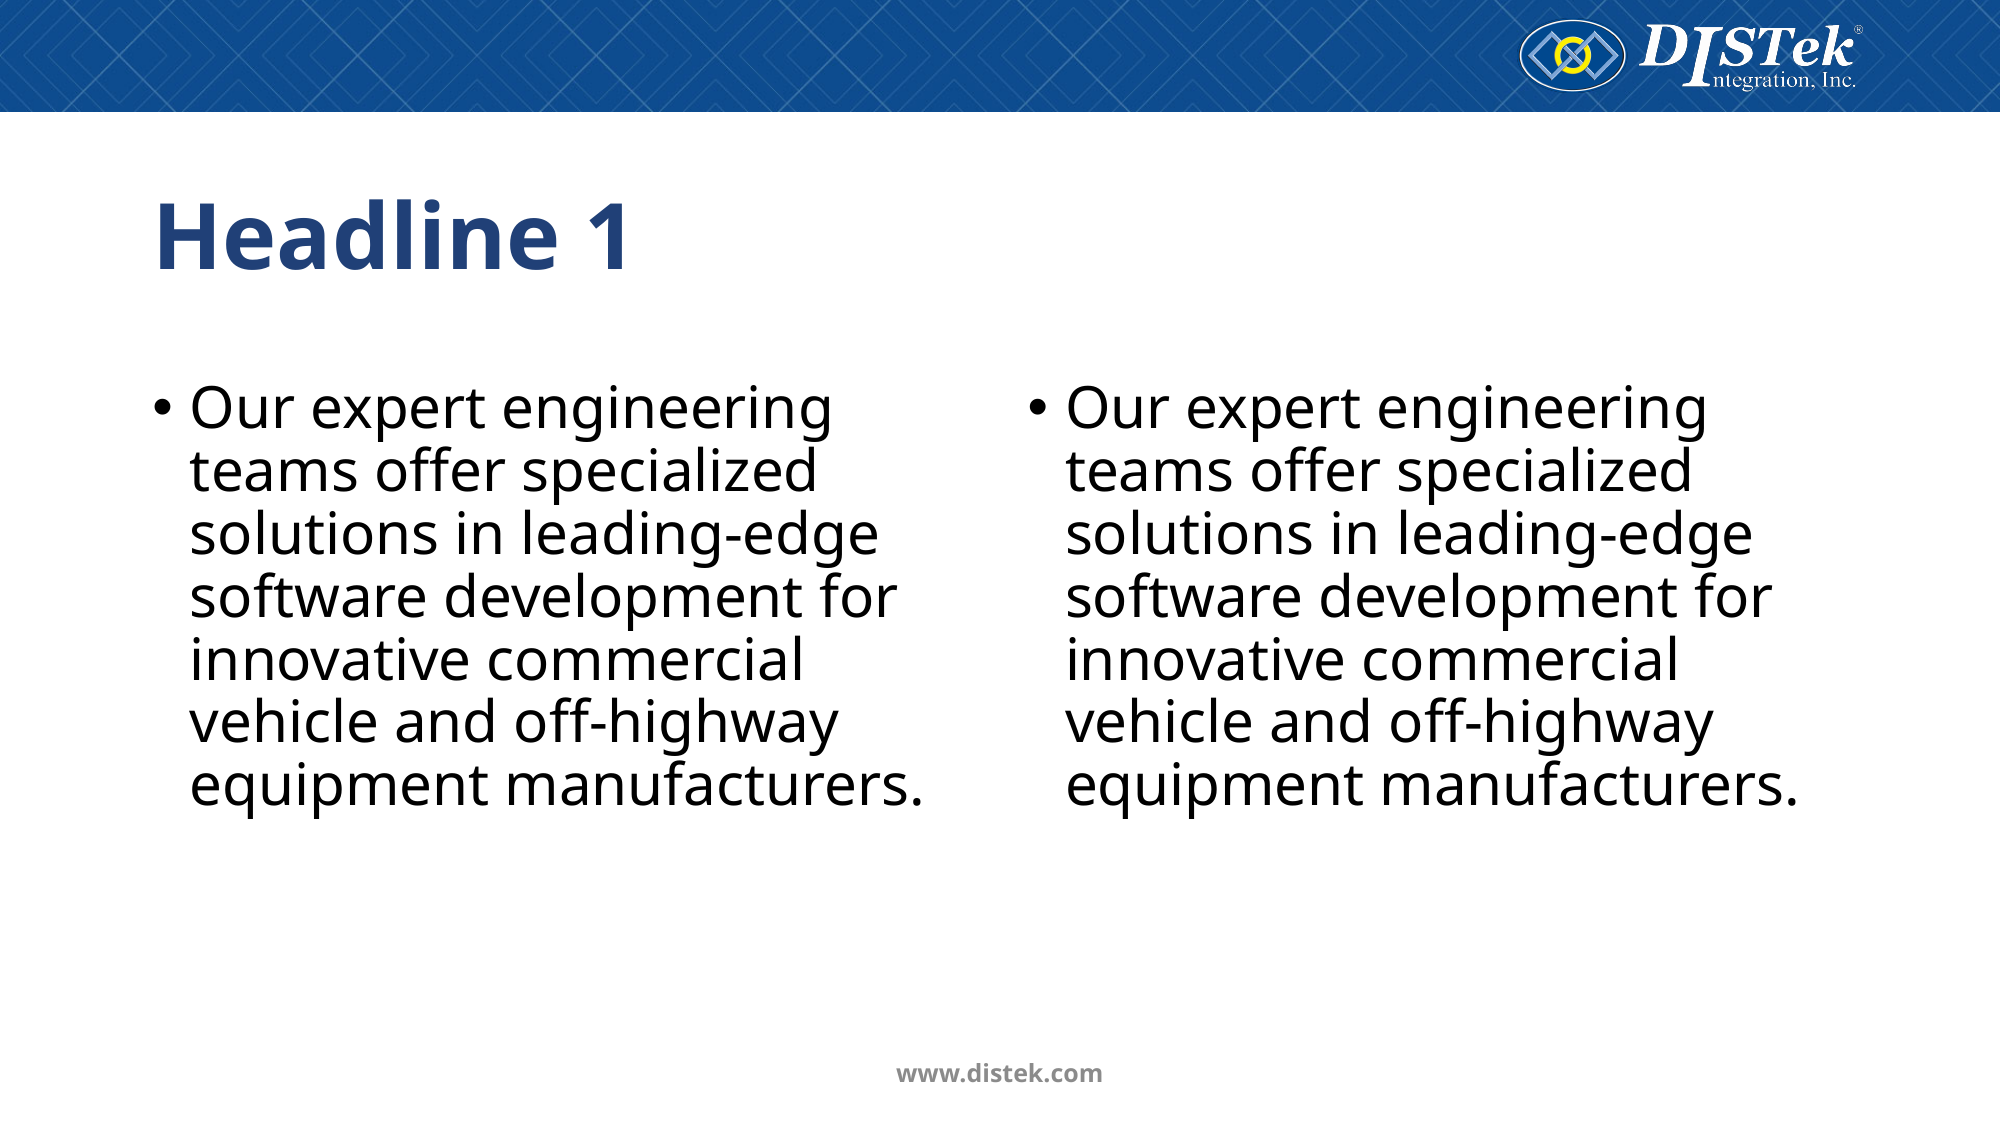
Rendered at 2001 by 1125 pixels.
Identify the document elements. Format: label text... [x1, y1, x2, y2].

picture [0, 0, 2000, 112]
list Our expert engineering teams offer specialized solutions in leading-edge software development for innovative commercial vehicle and off-highway equipment manufacturers. [137, 370, 988, 995]
title Headline 1 [137, 130, 1863, 349]
list Our expert engineering teams offer specialized solutions in leading-edge software development for innovative commercial vehicle and off-highway equipment manufacturers. [1012, 370, 1863, 995]
